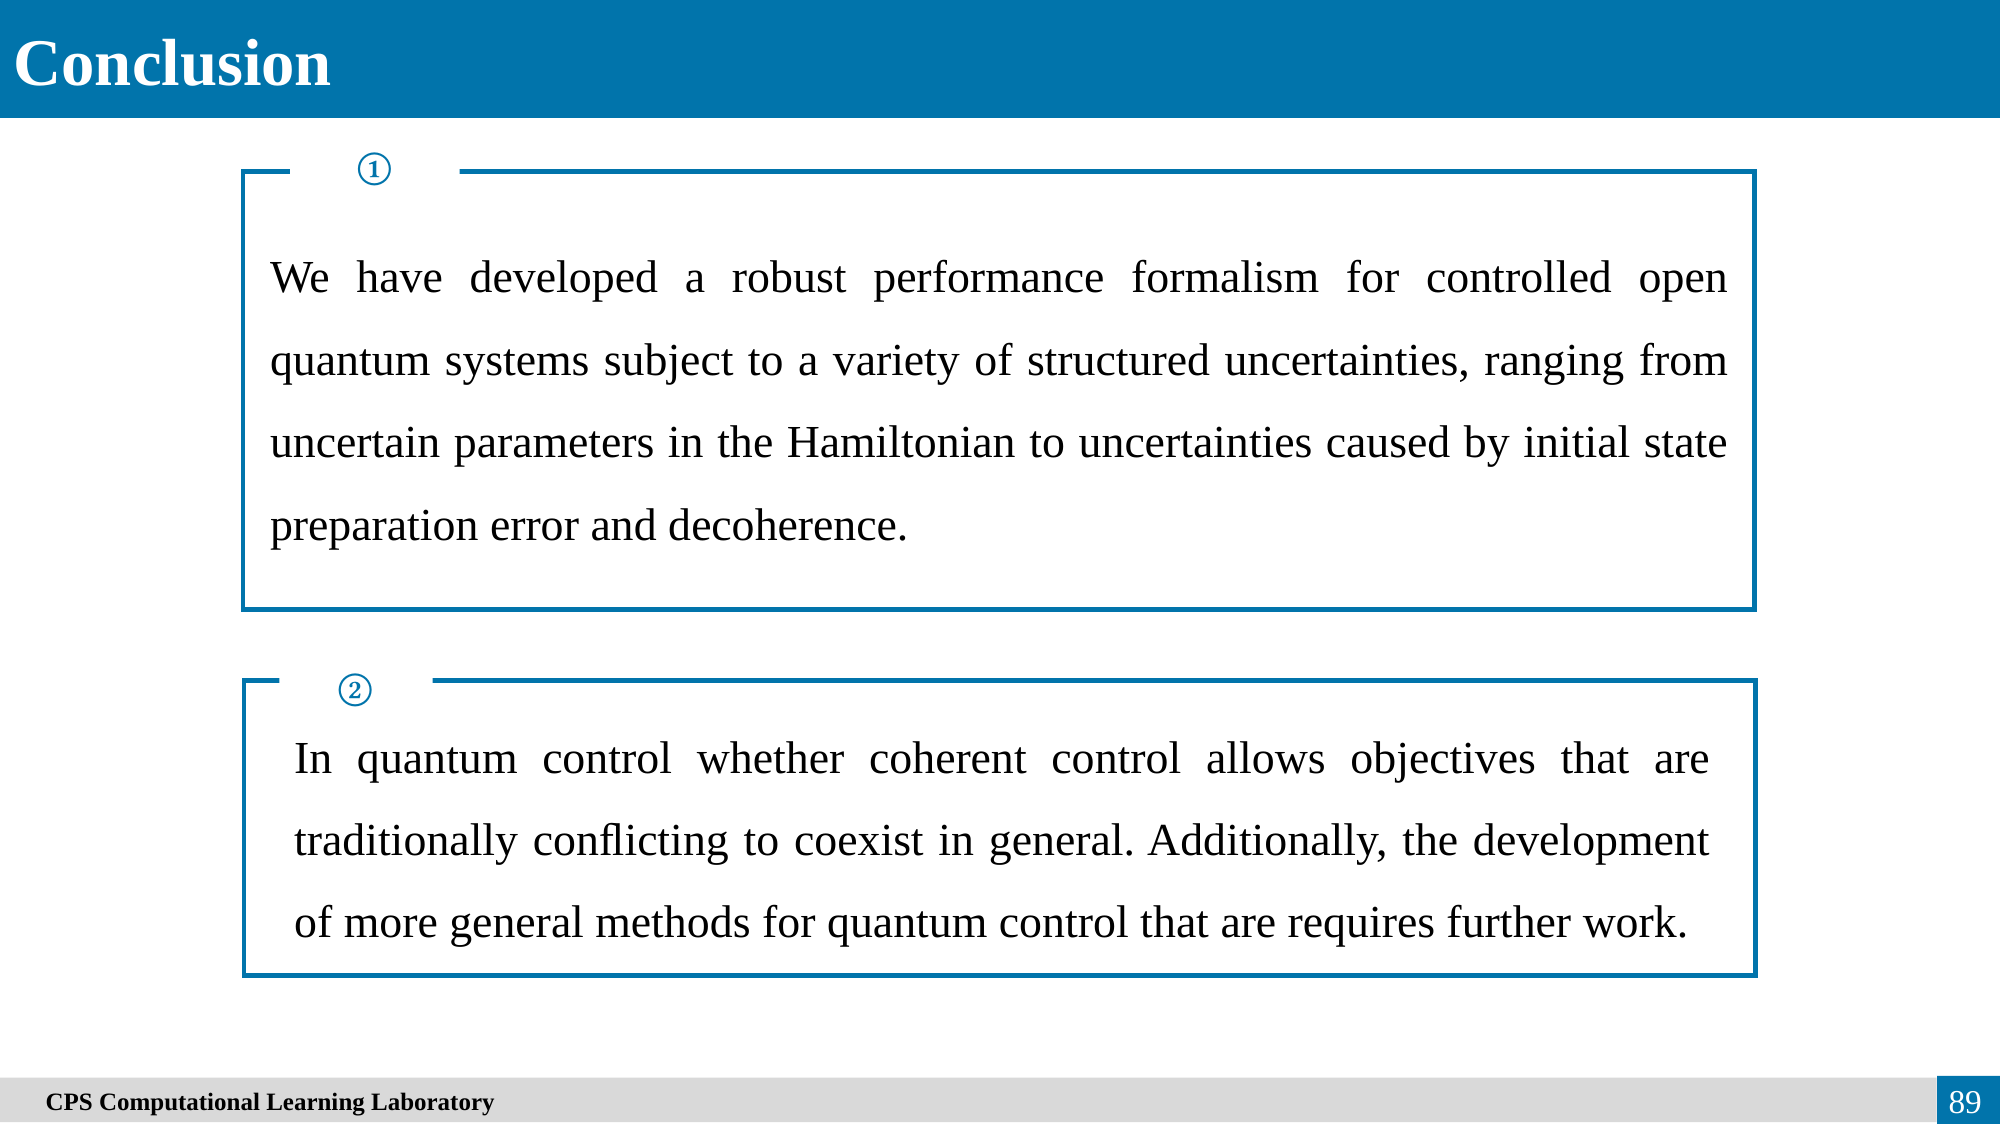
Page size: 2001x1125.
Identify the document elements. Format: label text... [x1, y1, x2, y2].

text_box In quantum control whether coherent control allows objectives that are traditionally conﬂicting to coexist in general. Additionally, the development of more general methods for quantum control that are requires further work. [279, 692, 1726, 955]
text_box ① [289, 124, 461, 209]
text_box We have developed a robust performance formalism for controlled open quantum systems subject to a variety of structured uncertainties, ranging from uncertain parameters in the Hamiltonian to uncertainties caused by initial state preparation error and decoherence. [255, 212, 1745, 557]
text_box 89 [1903, 1070, 1997, 1074]
text_box ② [278, 644, 434, 729]
text_box [242, 170, 1756, 611]
text_box Conclusion [0, 11, 805, 107]
text_box [0, 0, 2000, 119]
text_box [0, 1074, 2000, 1125]
text_box [243, 680, 1757, 977]
